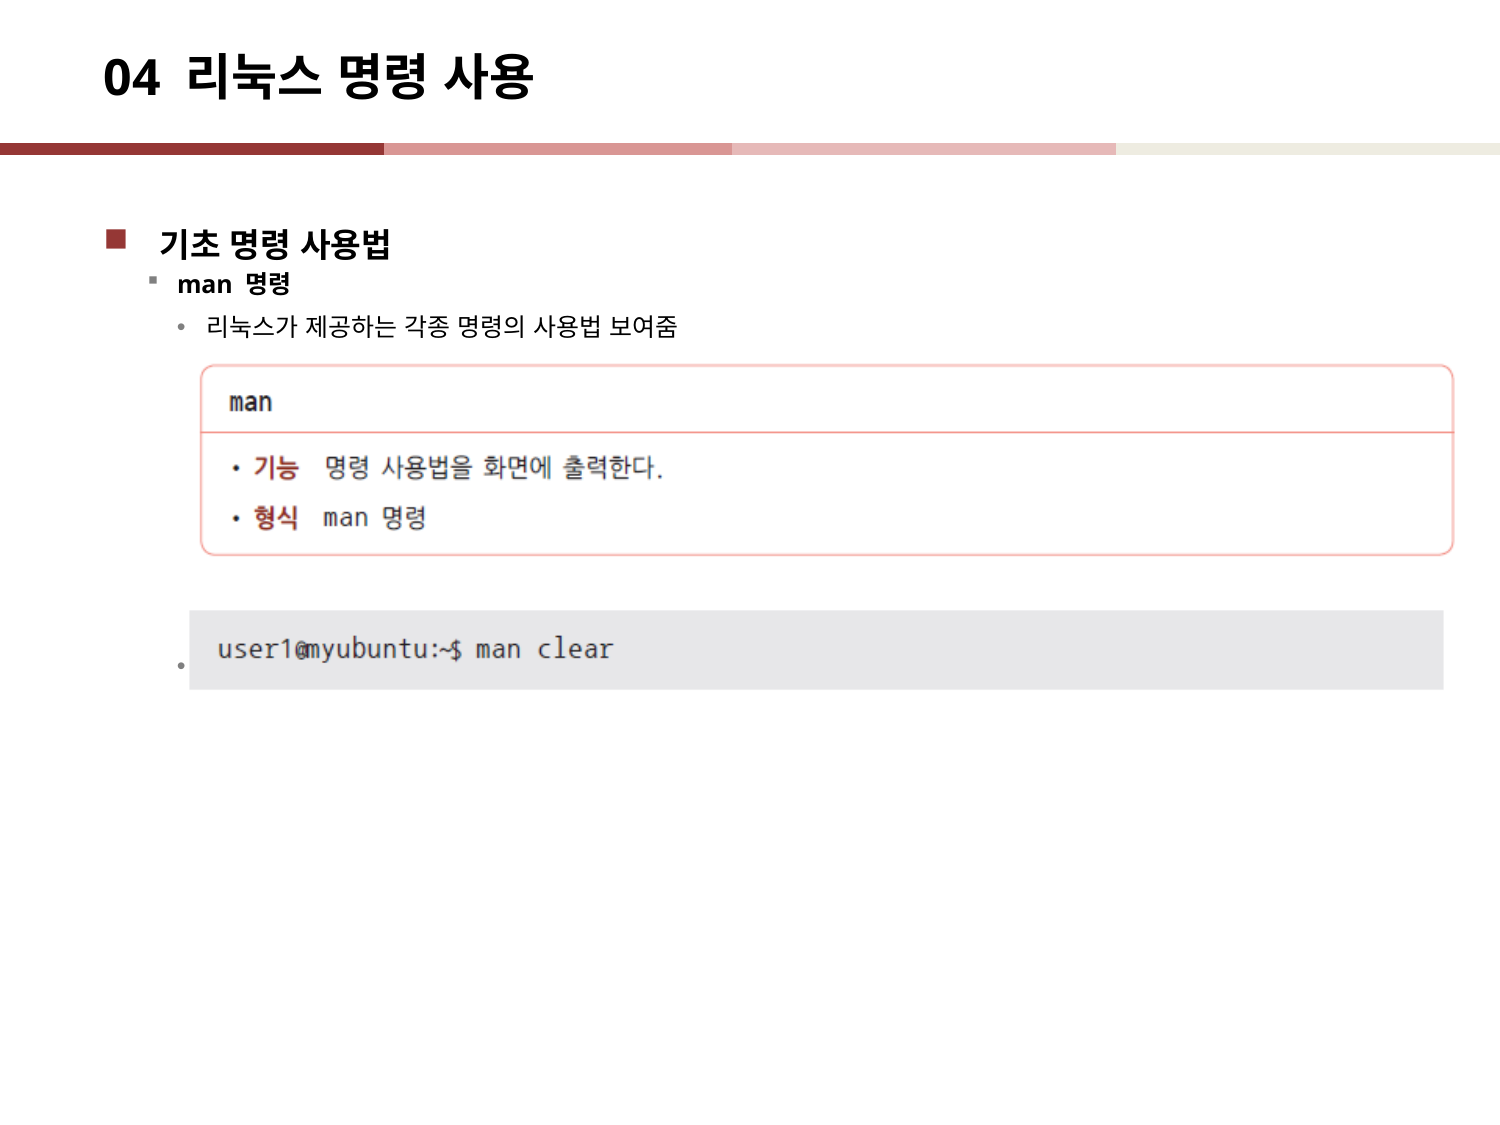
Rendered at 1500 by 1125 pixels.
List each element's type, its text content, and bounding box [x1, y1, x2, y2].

picture [194, 361, 1458, 561]
picture [184, 609, 1447, 698]
title 04 리눅스 명령 사용 [88, 30, 1330, 121]
list 기초 명령 사용법 man 명령 리눅스가 제공하는 각종 명령의 사용법 보여줌 man 다음에 자세히 알고 싶은 명령 지정 [88, 196, 1436, 1083]
